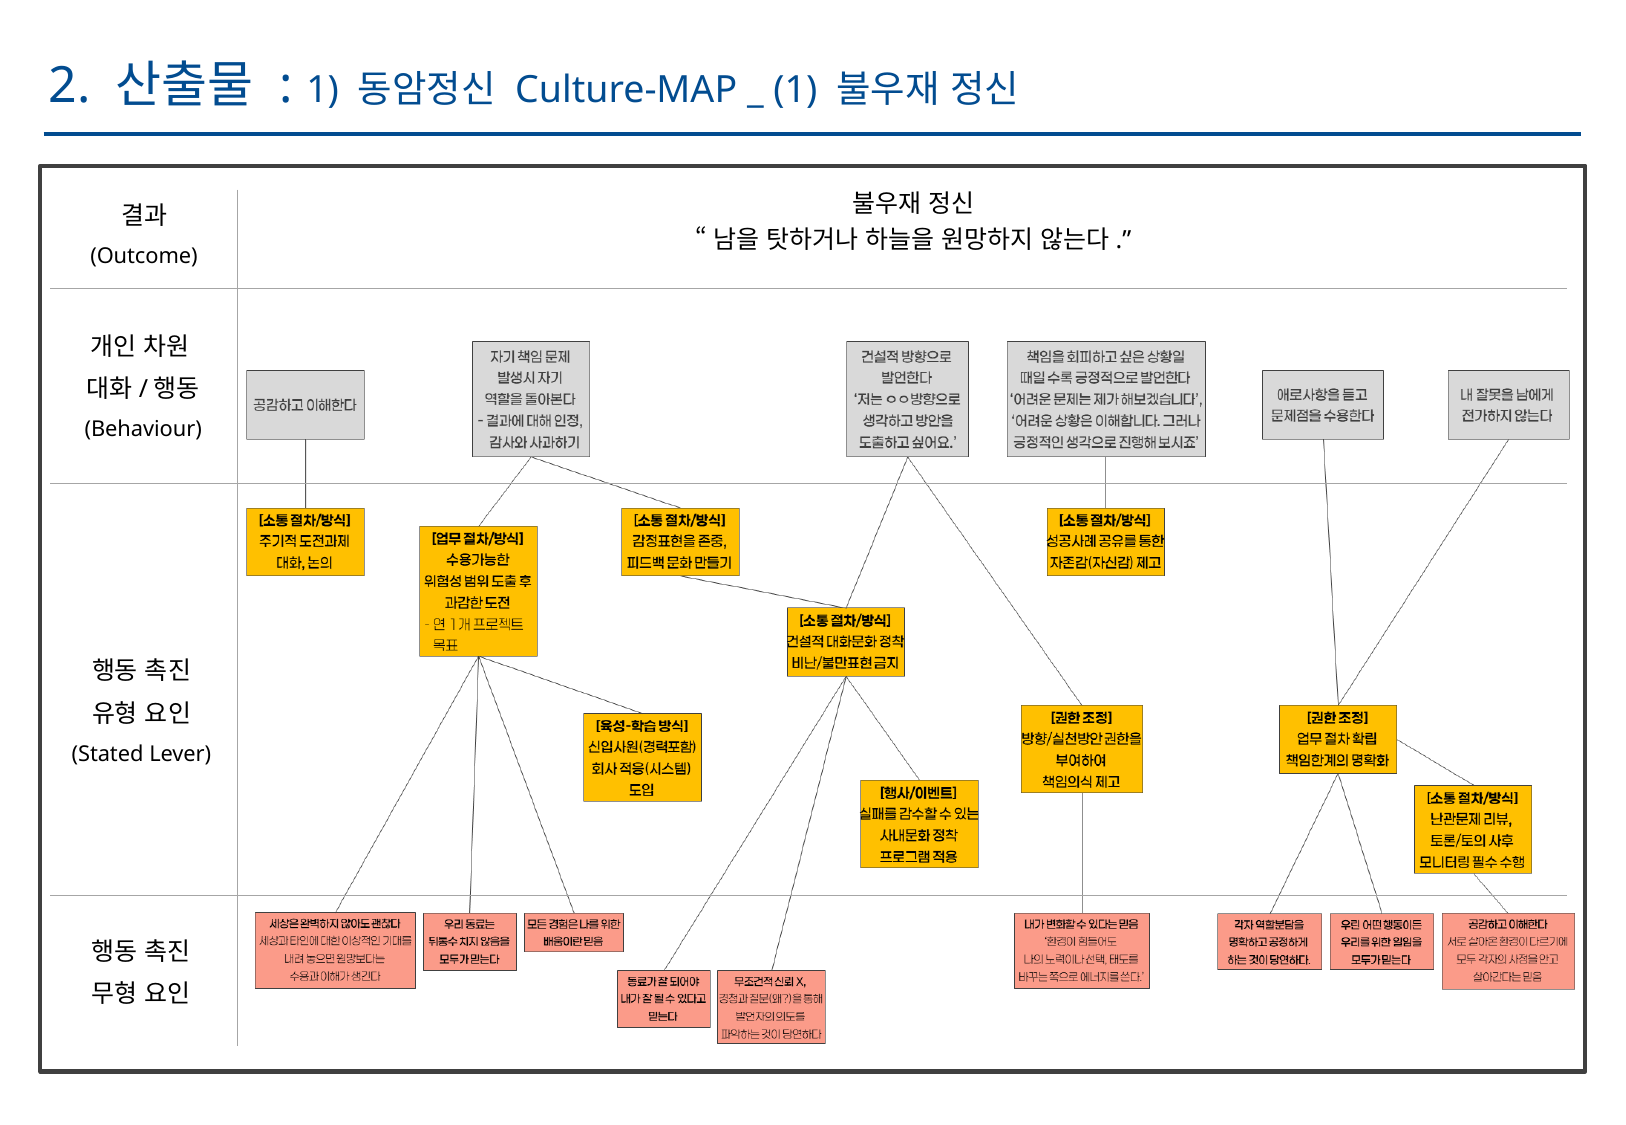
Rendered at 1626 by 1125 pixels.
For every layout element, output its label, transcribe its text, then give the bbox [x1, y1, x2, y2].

text_box 행동 촉진 무형 요인 (Unstated Lever) [48, 960, 235, 1021]
text_box 행동 촉진 유형 요인 (Stated Lever) [48, 680, 235, 741]
text_box 결과 (Outcome) [74, 204, 214, 264]
text_box 개인 차원 대화/행동 (Behaviour) [65, 355, 221, 416]
text_box 불우재 정신 “남을 탓하거나 하늘을 원망하지 않는다.” [265, 178, 1562, 262]
text_box 2. 산출물 : 1) 동암정신 Culture-MAP _ (1) 불우재 정신 [40, 44, 1577, 122]
picture [244, 341, 1575, 1047]
